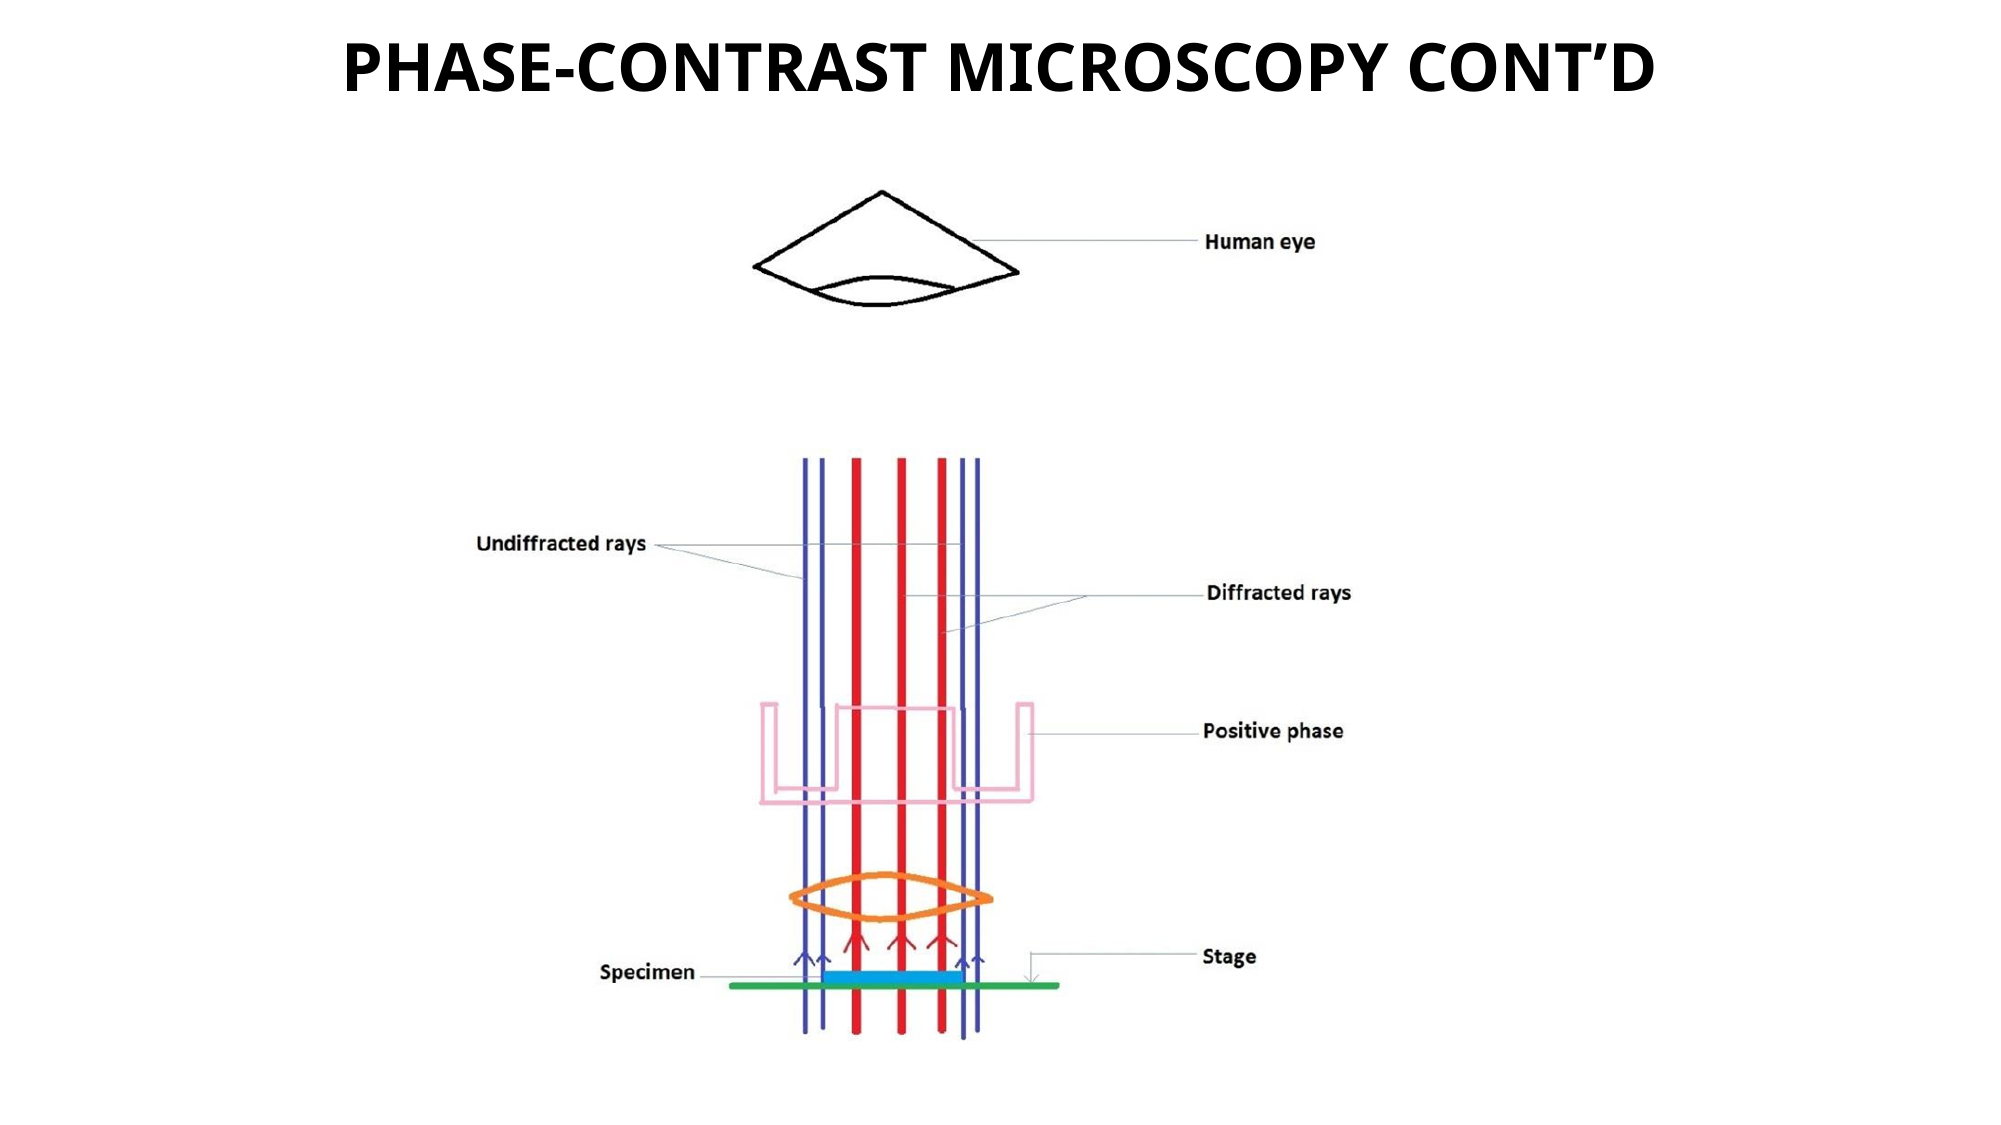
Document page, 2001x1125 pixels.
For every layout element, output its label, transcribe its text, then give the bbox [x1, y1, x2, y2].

title PHASE-CONTRAST MICROSCOPY CONT’D [137, 17, 1863, 123]
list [245, 145, 1754, 1074]
